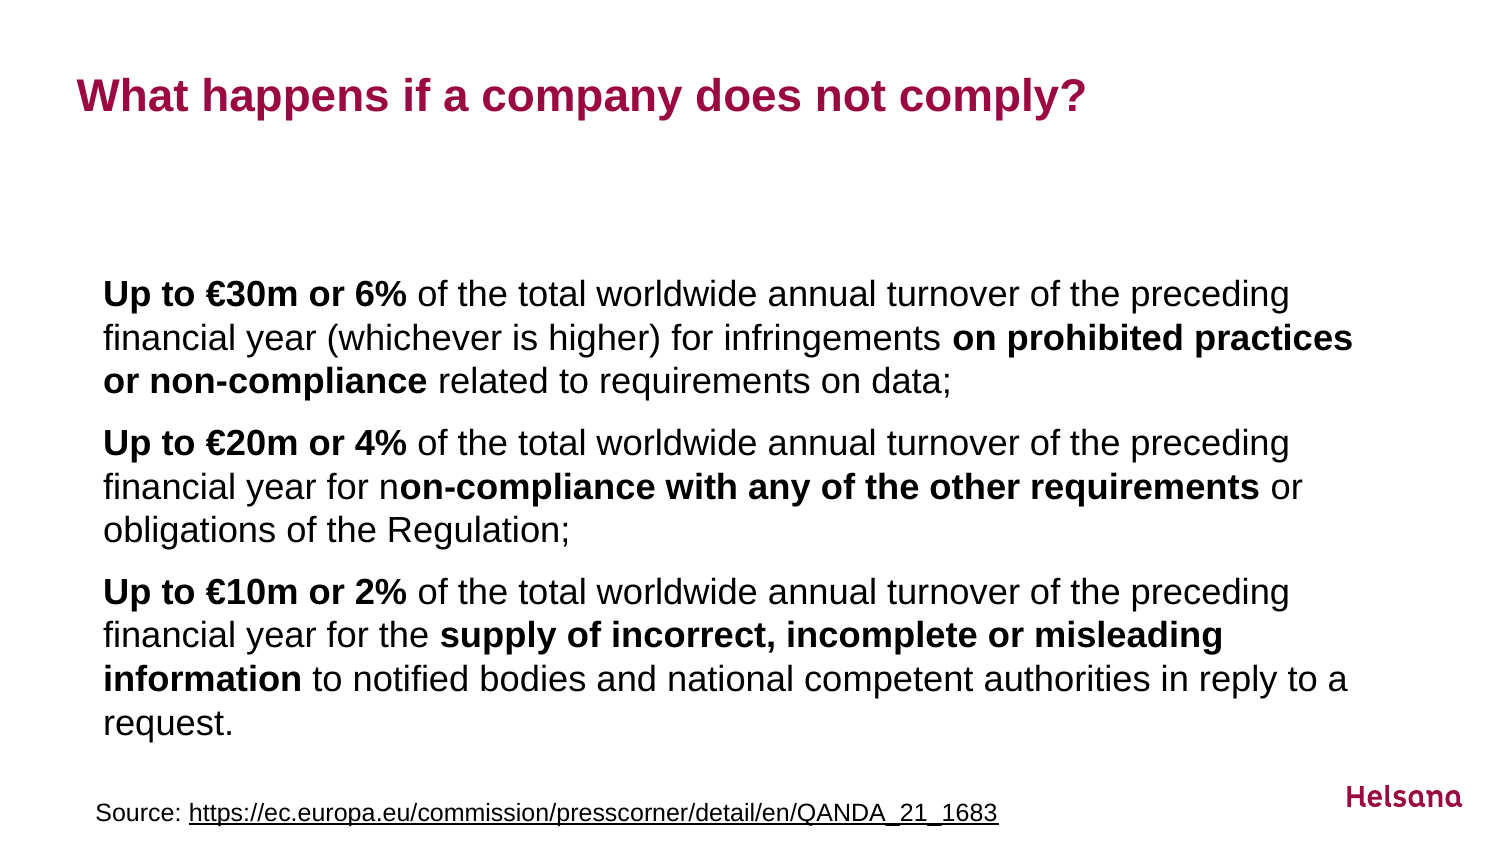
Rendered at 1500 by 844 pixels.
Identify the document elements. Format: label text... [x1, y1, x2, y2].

text_box Source: https://ec.europa.eu/commission/presscorner/detail/en/QANDA_21_1683 [80, 789, 1420, 835]
title What happens if a company does not comply? [76, 65, 1424, 168]
list Up to €30m or 6% of the total worldwide annual turnover of the preceding financial year (whichever is higher) for infringements on prohibited practices or non-compliance related to requirements on data; Up to €20m or 4% of the total worldwide annual turnover of the preceding financial year for non-compliance with any of the other requirements or obligations of the Regulation; Up to €10m or 2% of the total worldwide annual turnover of the preceding financial year for the supply of incorrect, incomplete or misleading information to notified bodies and national competent authorities in reply to a request. [103, 270, 1397, 744]
